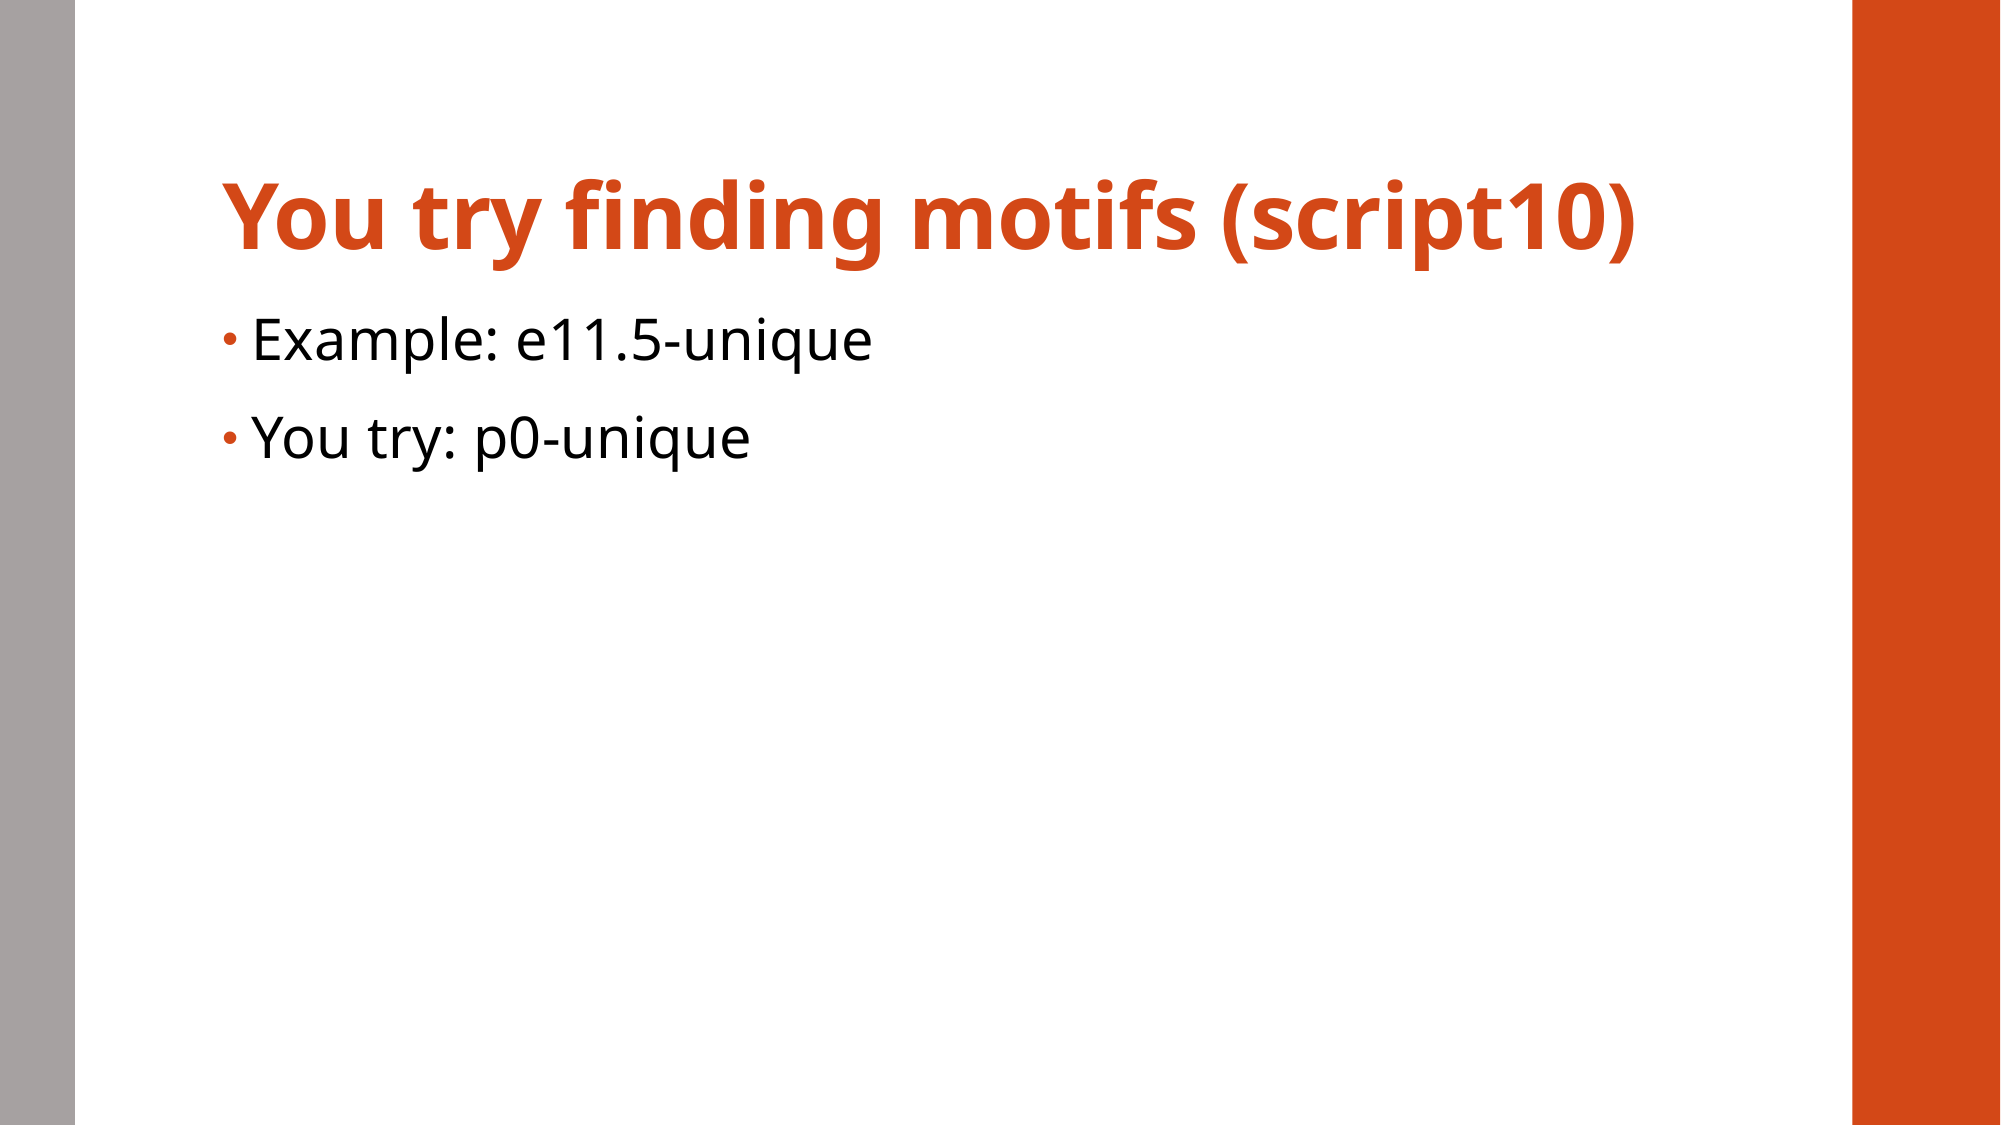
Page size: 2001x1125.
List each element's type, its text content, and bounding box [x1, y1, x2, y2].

title You try finding motifs (script10) [206, 48, 1797, 278]
list Example: e11.5-unique You try: p0-unique [206, 299, 1617, 480]
